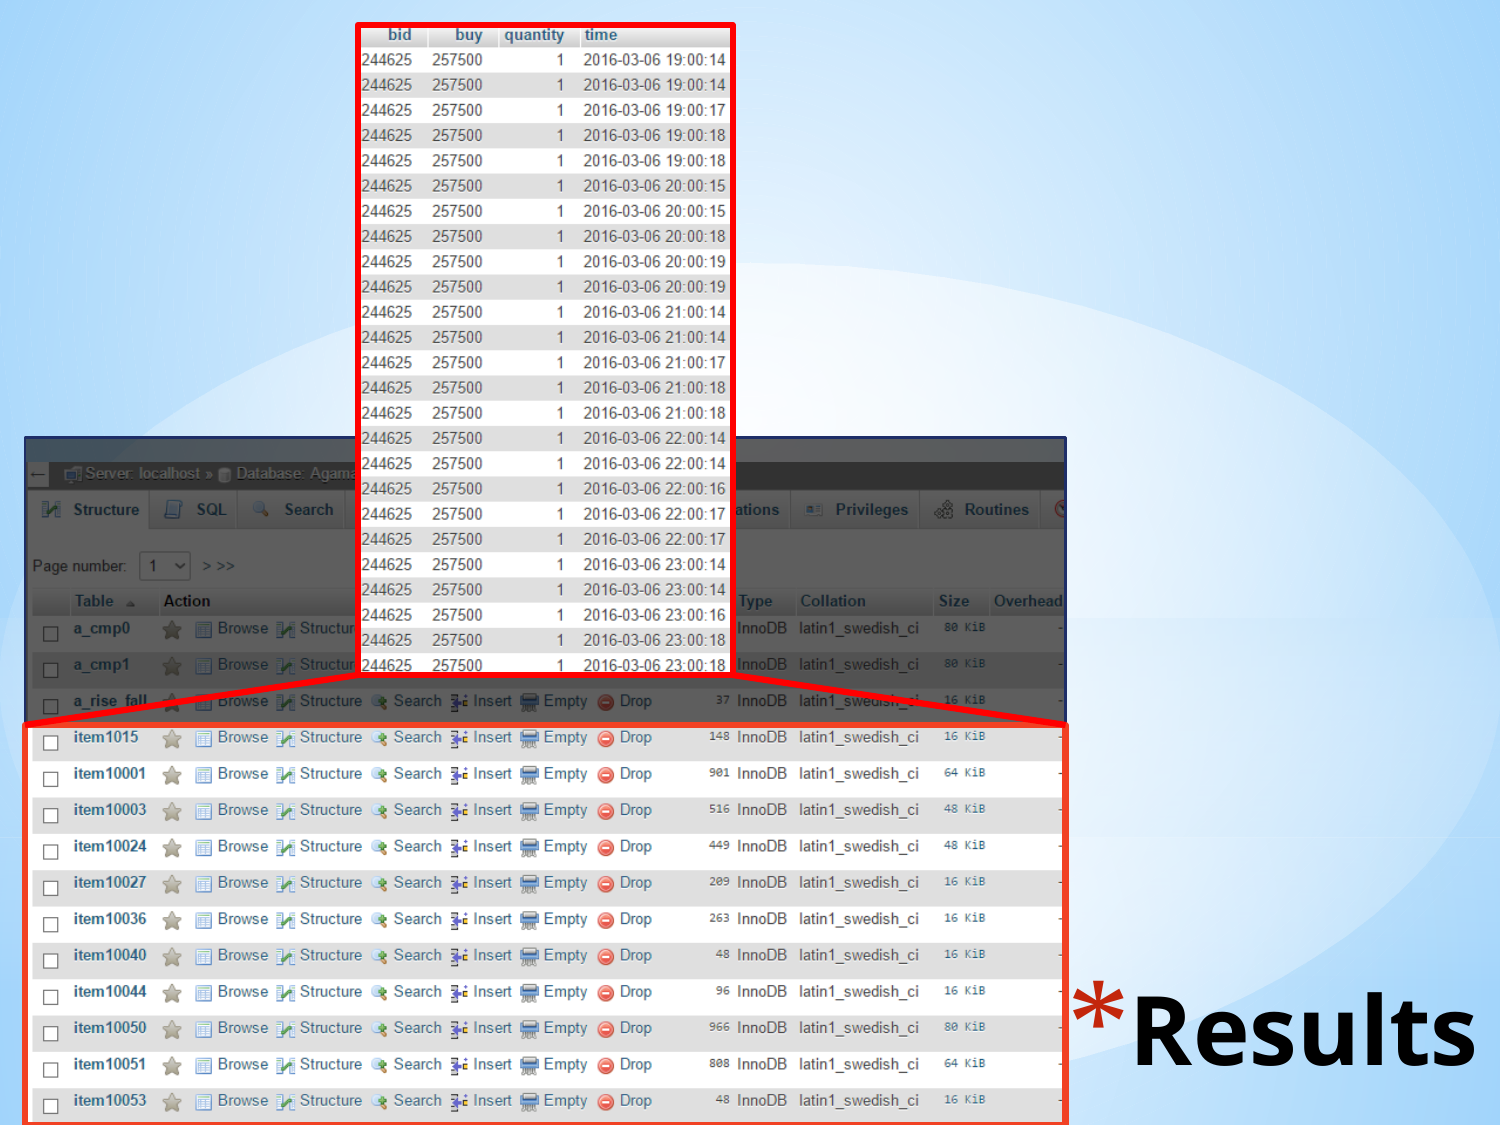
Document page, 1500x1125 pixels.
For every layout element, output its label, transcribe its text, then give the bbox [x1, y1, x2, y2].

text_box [732, 674, 1066, 726]
title Results [1069, 962, 1494, 1125]
text_box [737, 436, 1067, 462]
picture [24, 24, 1066, 1125]
text_box [24, 436, 351, 460]
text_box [24, 674, 359, 726]
